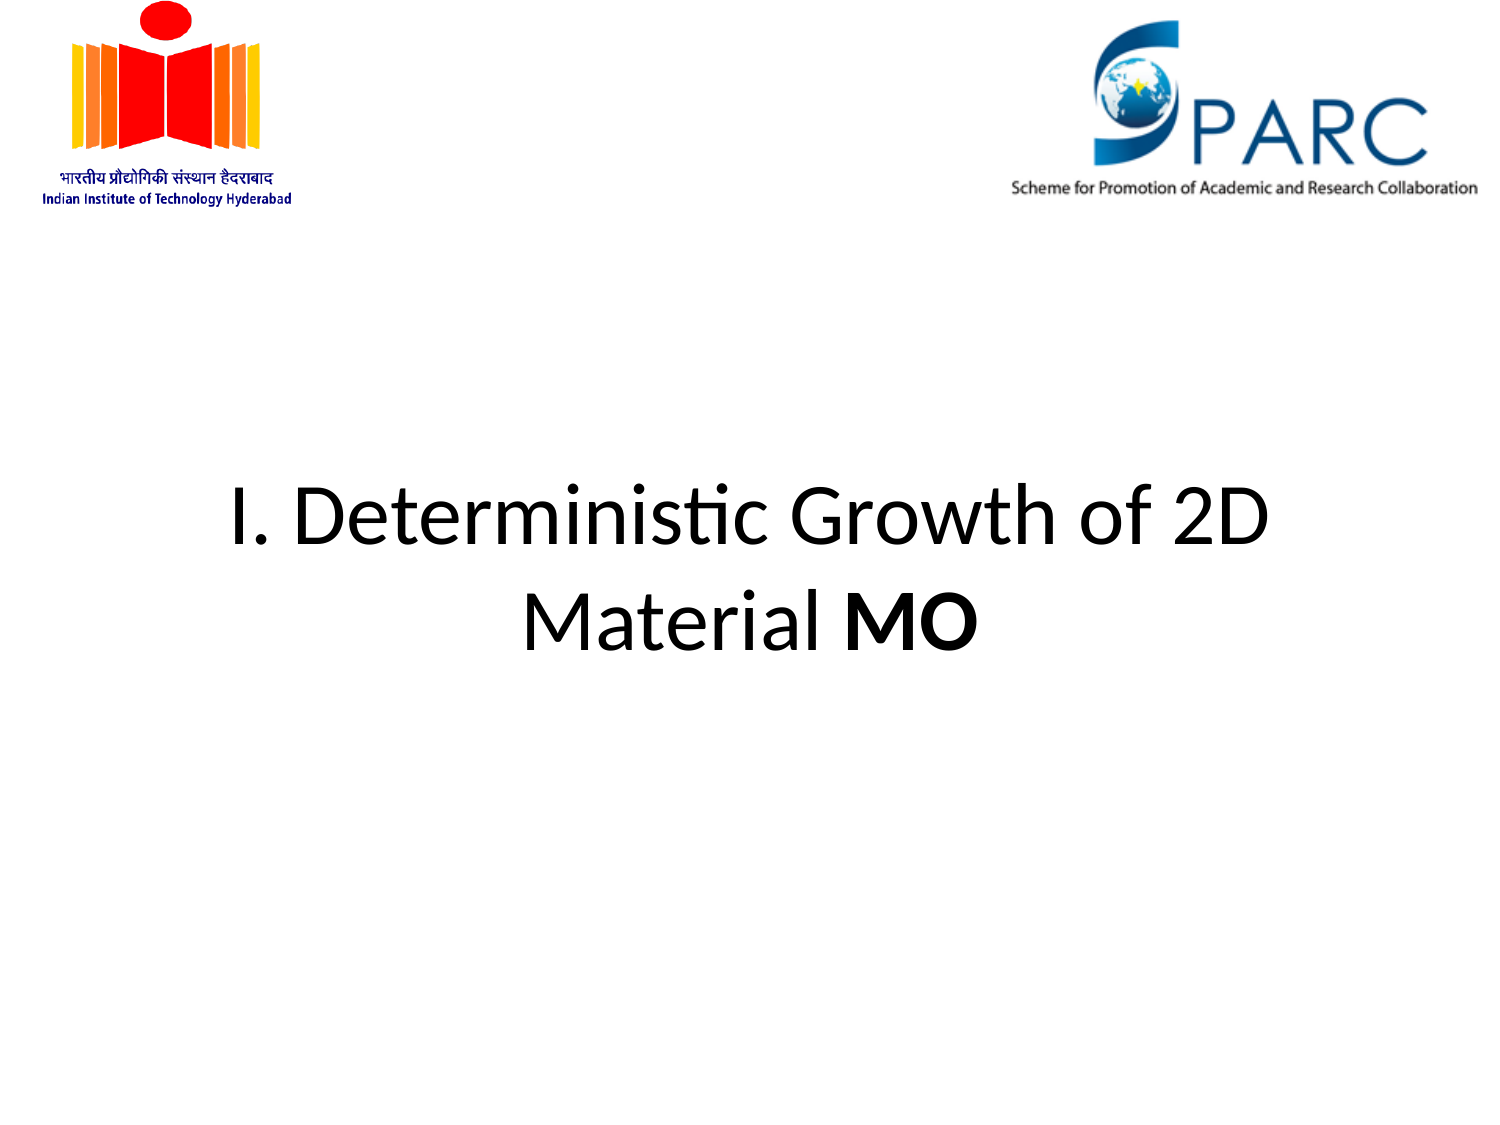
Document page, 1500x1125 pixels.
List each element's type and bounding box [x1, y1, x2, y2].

picture [1008, 16, 1481, 200]
picture [40, 0, 292, 208]
